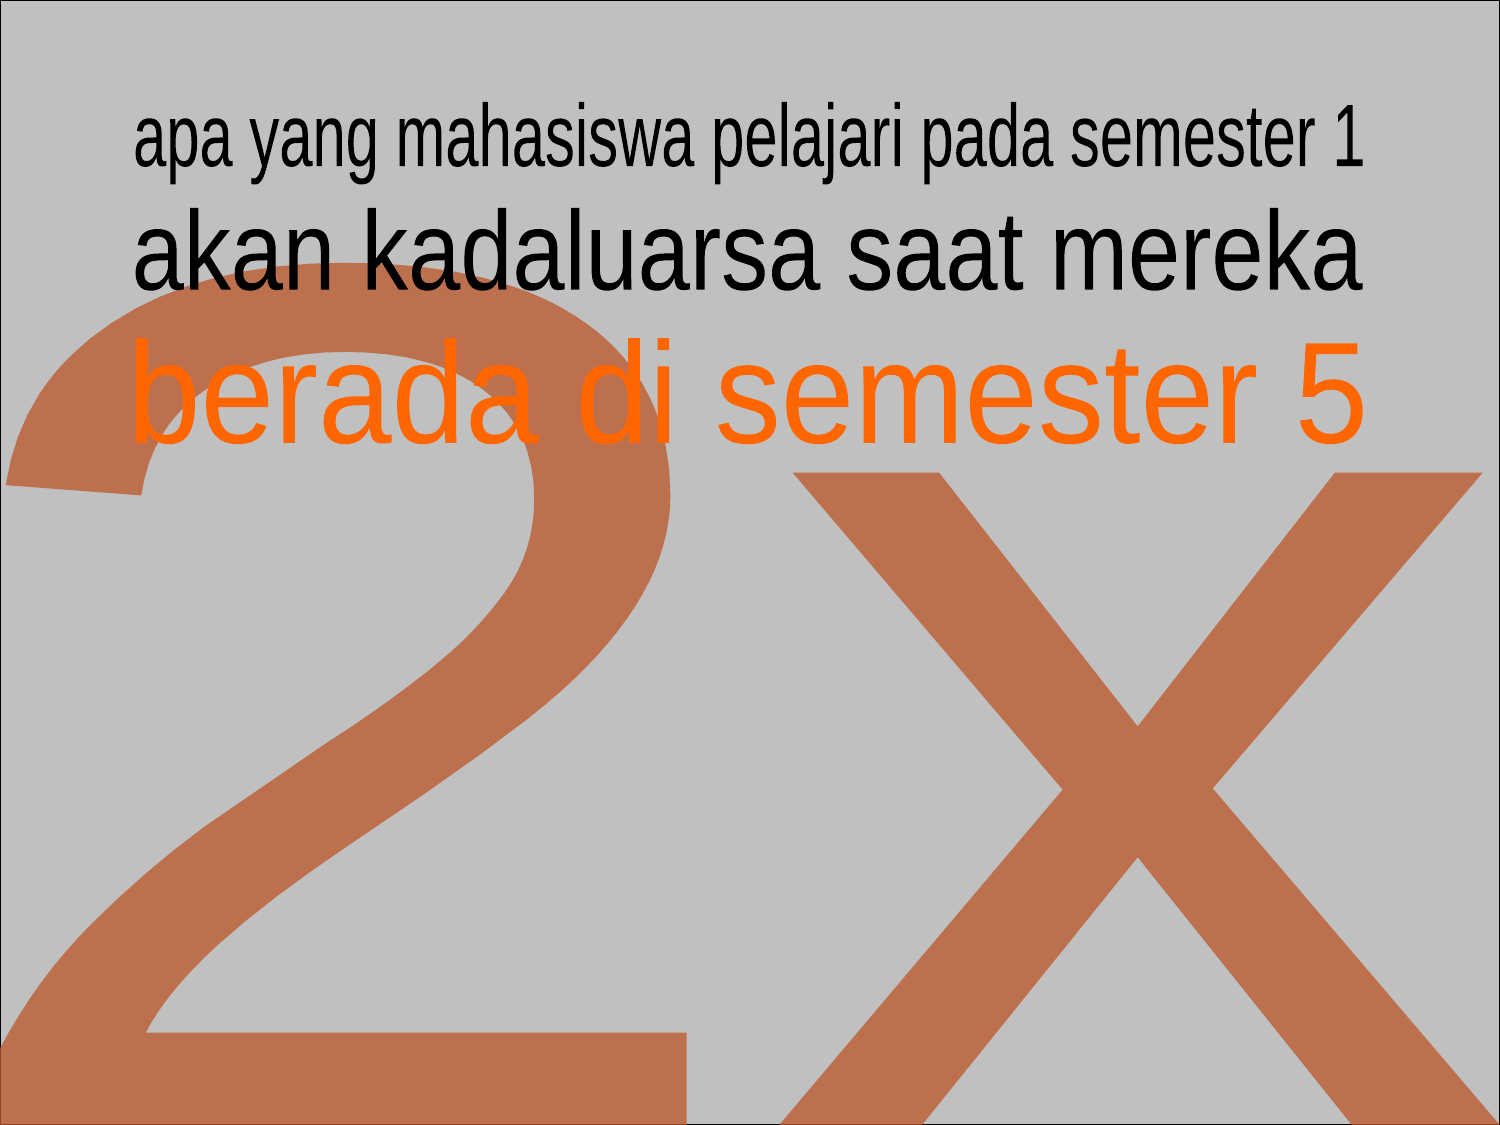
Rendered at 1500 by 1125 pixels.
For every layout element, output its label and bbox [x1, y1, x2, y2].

text_box [0, 0, 1500, 1125]
